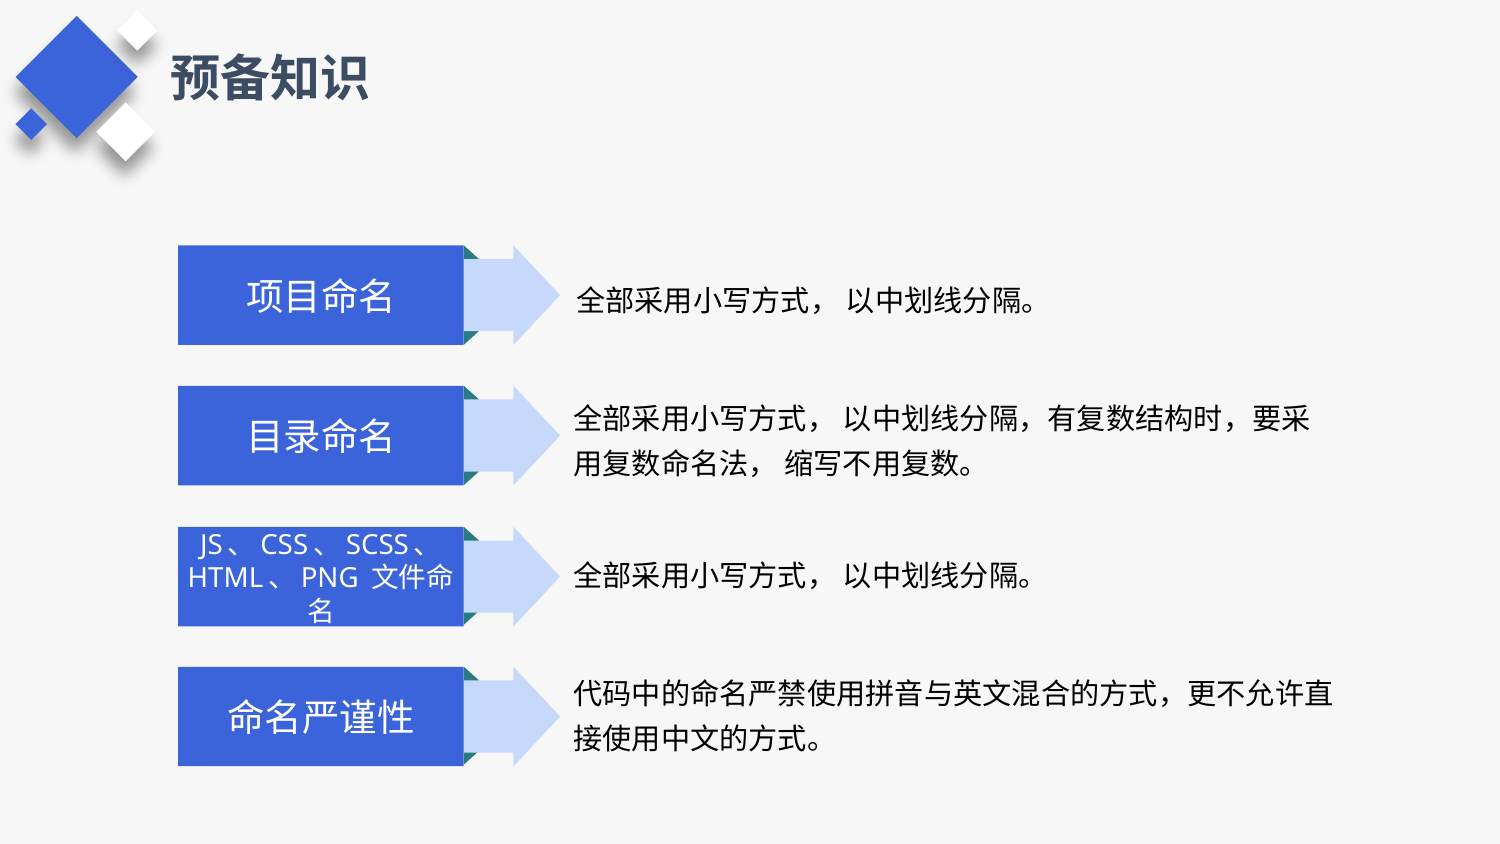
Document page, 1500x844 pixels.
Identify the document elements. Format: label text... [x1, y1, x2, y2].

text_box [465, 614, 478, 626]
text_box JS、CSS、SCSS、 HTML、PNG 文件命名 [177, 526, 465, 627]
text_box 全部采用小写方式， 以中划线分隔，有复数结构时，要采用复数命名法， 缩写不用复数。 [573, 386, 1339, 484]
text_box [465, 664, 562, 769]
text_box [465, 754, 478, 765]
text_box [462, 524, 479, 539]
text_box [462, 664, 479, 679]
text_box 代码中的命名严禁使用拼音与英文混合的方式，更不允许直接使用中文的方式。 [573, 661, 1339, 759]
text_box 全部采用小写方式， 以中划线分隔。 [573, 521, 1339, 619]
text_box [14, 14, 140, 140]
text_box [465, 333, 479, 346]
text_box 全部采用小写方式， 以中划线分隔。 [576, 241, 1321, 347]
text_box 预备知识 [155, 39, 386, 114]
text_box 命名严谨性 [177, 666, 465, 767]
text_box [115, 8, 159, 53]
text_box [465, 242, 562, 348]
text_box 目录命名 [177, 385, 465, 486]
text_box [465, 524, 562, 630]
text_box [13, 106, 49, 142]
text_box [462, 473, 479, 488]
text_box [94, 101, 157, 163]
text_box 项目命名 [177, 244, 465, 346]
text_box [462, 383, 479, 398]
text_box [465, 383, 562, 488]
text_box [465, 245, 480, 258]
